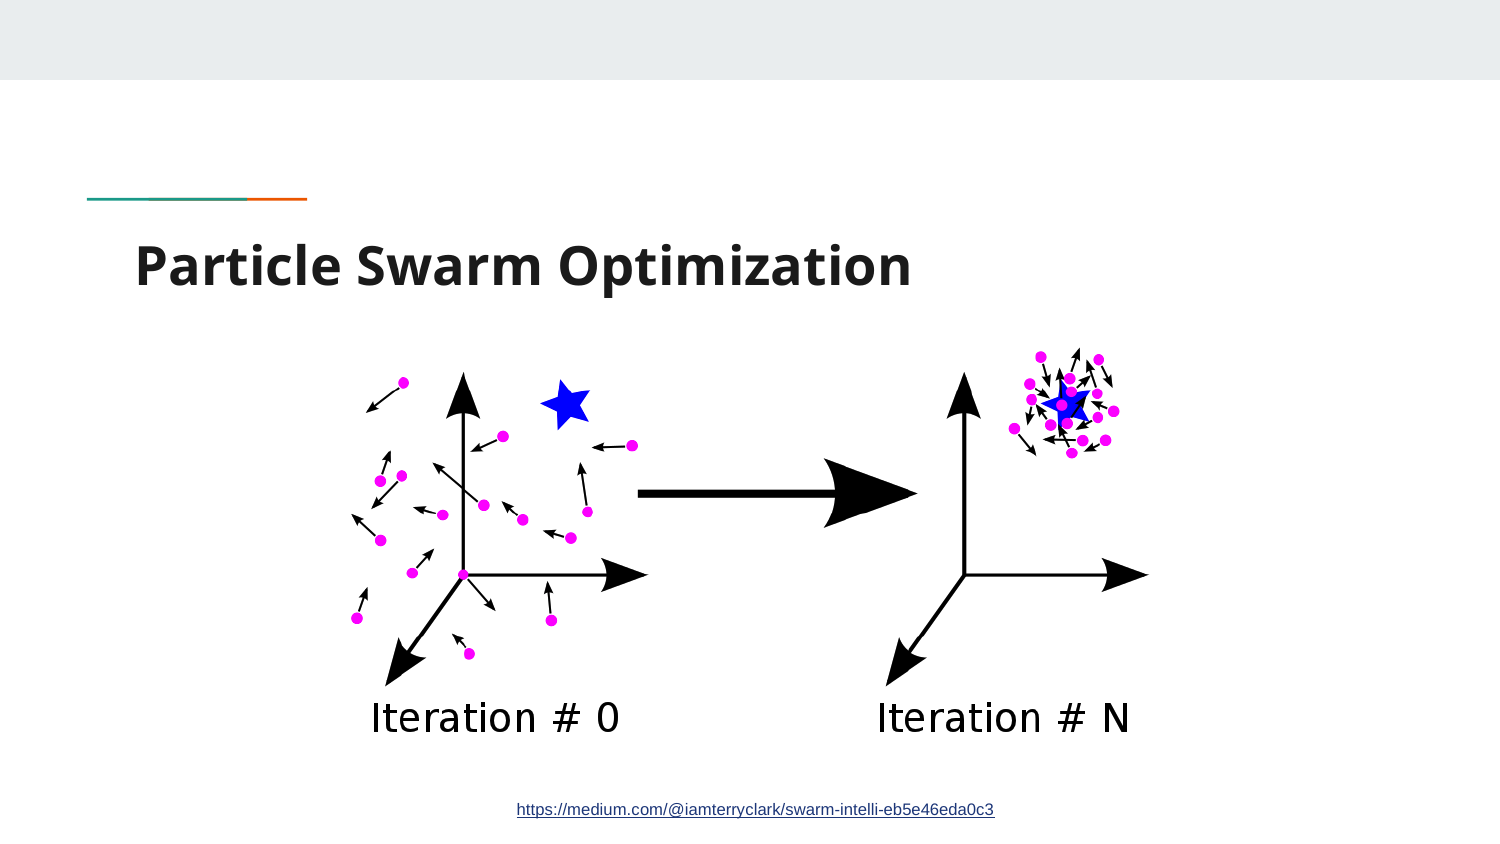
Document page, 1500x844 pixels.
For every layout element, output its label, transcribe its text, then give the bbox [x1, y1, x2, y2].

text_box https://medium.com/@iamterryclark/swarm-intelli-eb5e46eda0c3 [365, 784, 1147, 820]
picture [337, 328, 1162, 760]
title Particle Swarm Optimization [119, 216, 1381, 305]
